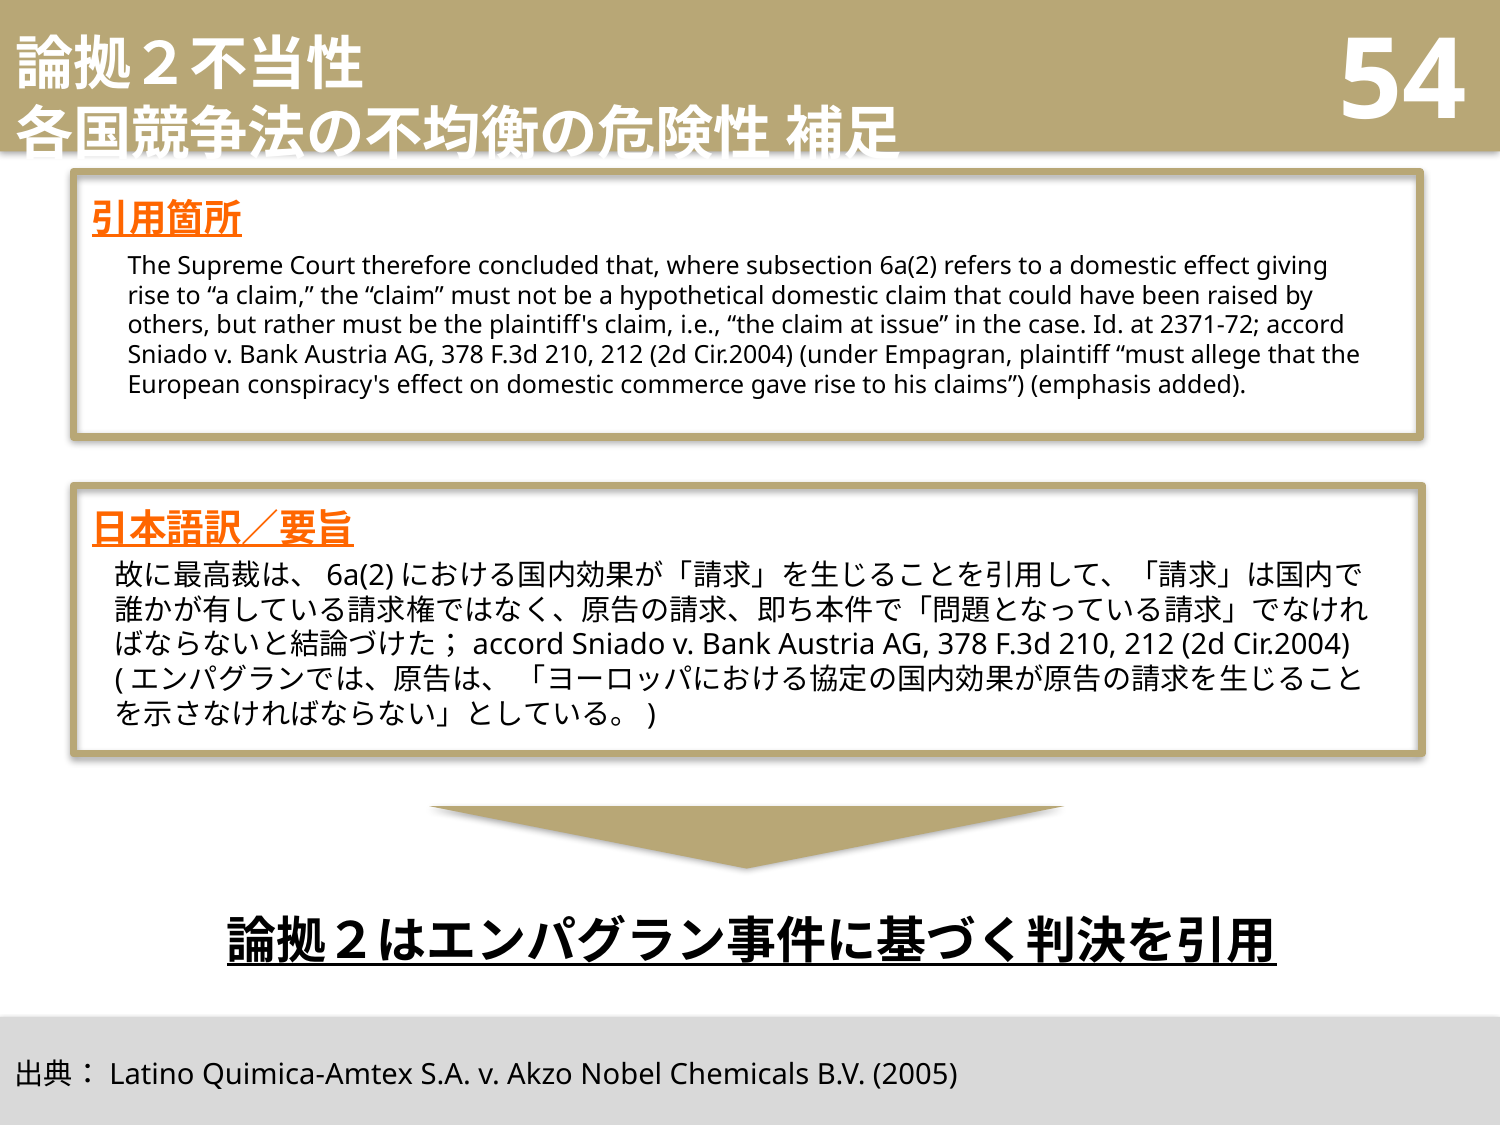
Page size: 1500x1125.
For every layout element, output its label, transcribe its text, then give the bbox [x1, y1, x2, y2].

text_box The Supreme Court therefore concluded that, where subsection 6a(2) refers to a domestic effect giving rise to “a claim,” the “claim” must not be a hypothetical domestic claim that could have been raised by others, but rather must be the plaintiff's claim, i.e., “the claim at issue” in the case. Id. at 2371-72; accord Sniado v. Bank Austria AG, 378 F.3d 210, 212 (2d Cir.2004) (under Empagran, plaintiff “must allege that the European conspiracy's effect on domestic commerce gave rise to his claims”) (emphasis added). [112, 241, 1381, 437]
text_box 故に最高裁は、6a(2)における国内効果が「請求」を生じることを引用して、「請求」は国内で誰かが有している請求権ではなく、原告の請求、即ち本件で「問題となっている請求」でなければならないと結論づけた；accord Sniado v. Bank Austria AG, 378 F.3d 210, 212 (2d Cir.2004) (エンパグランでは、原告は、 「ヨーロッパにおける協定の国内効果が原告の請求を生じることを示さなければならない」としている。) [99, 548, 1404, 738]
title 論拠２不当性 各国競争法の不均衡の危険性 補足 [0, 2, 1500, 190]
slide_number 54 [1132, 52, 1483, 113]
text_box 日本語訳／要旨 [77, 496, 1380, 556]
text_box [428, 805, 1066, 870]
text_box [73, 485, 1423, 754]
text_box 論拠２はエンパグラン事件に基づく判決を引用 [211, 901, 1292, 977]
text_box 出典：Latino Quimica-Amtex S.A. v. Akzo Nobel Chemicals B.V. (2005) [0, 1016, 1500, 1125]
text_box 引用箇所 [77, 186, 1380, 246]
text_box [73, 171, 1421, 438]
